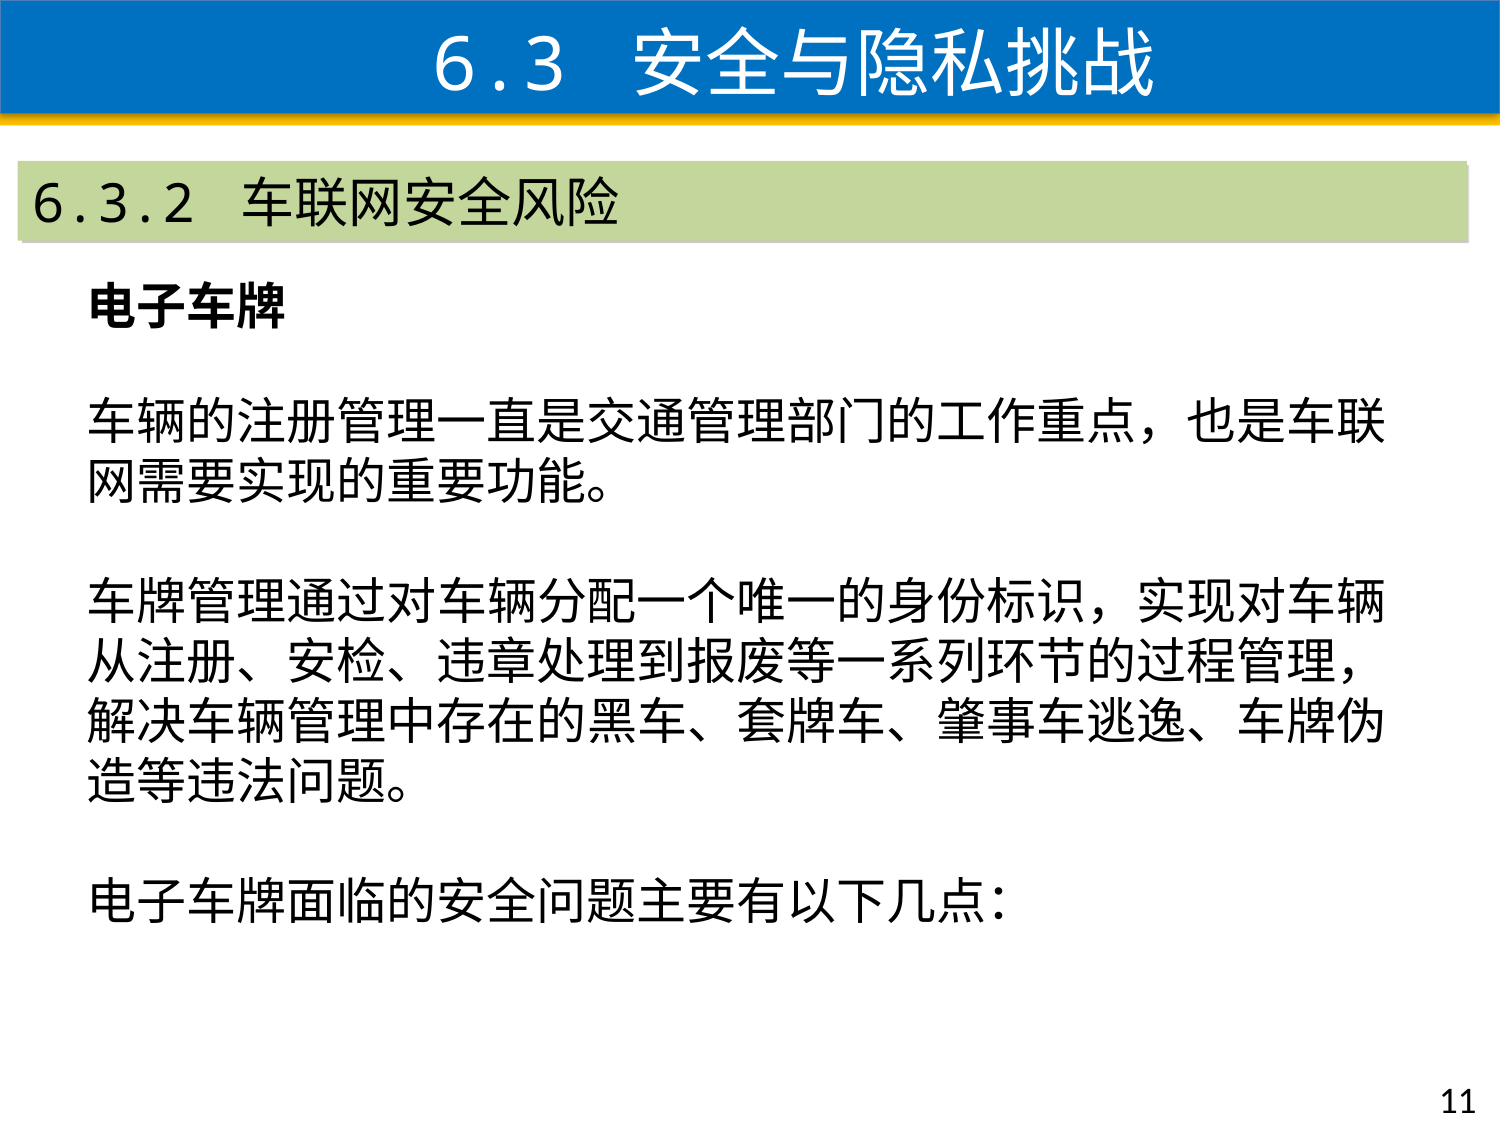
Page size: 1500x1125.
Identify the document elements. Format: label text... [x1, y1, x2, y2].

text_box 11 [1423, 1068, 1495, 1125]
text_box 电子车牌 车辆的注册管理一直是交通管理部门的工作重点，也是车联网需要实现的重要功能。 车牌管理通过对车辆分配一个唯一的身份标识，实现对车辆从注册、安检、违章处理到报废等一系列环节的过程管理，解决车辆管理中存在的黑车、套牌车、肇事车逃逸、车牌伪造等违法问题。 电子车牌面临的安全问题主要有以下几点： [72, 267, 1428, 937]
text_box 6.3.2 车联网安全风险 [17, 160, 1467, 241]
text_box 6.3 安全与隐私挑战 [0, 0, 1500, 114]
